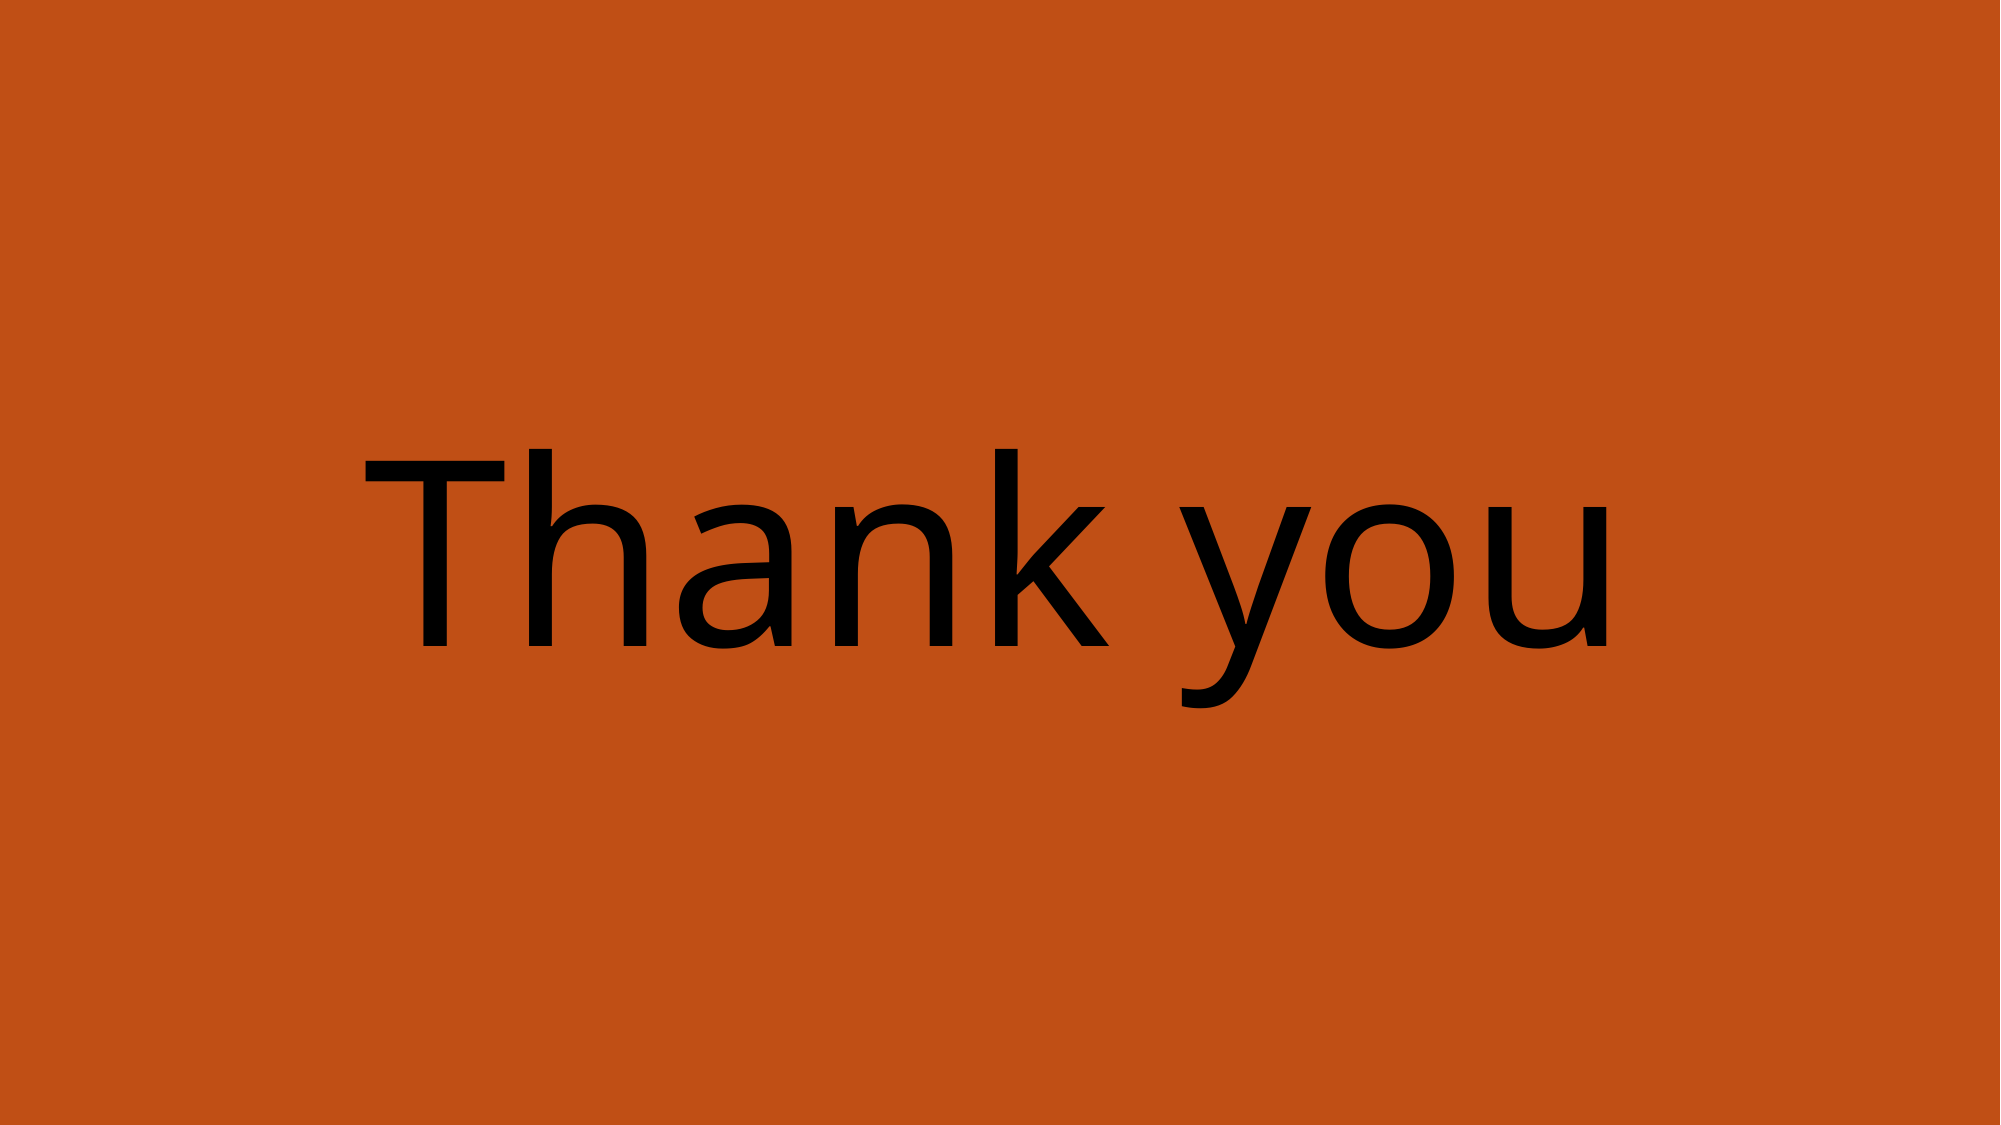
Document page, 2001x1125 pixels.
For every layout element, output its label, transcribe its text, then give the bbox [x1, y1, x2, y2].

title Thank you [348, 329, 1652, 796]
